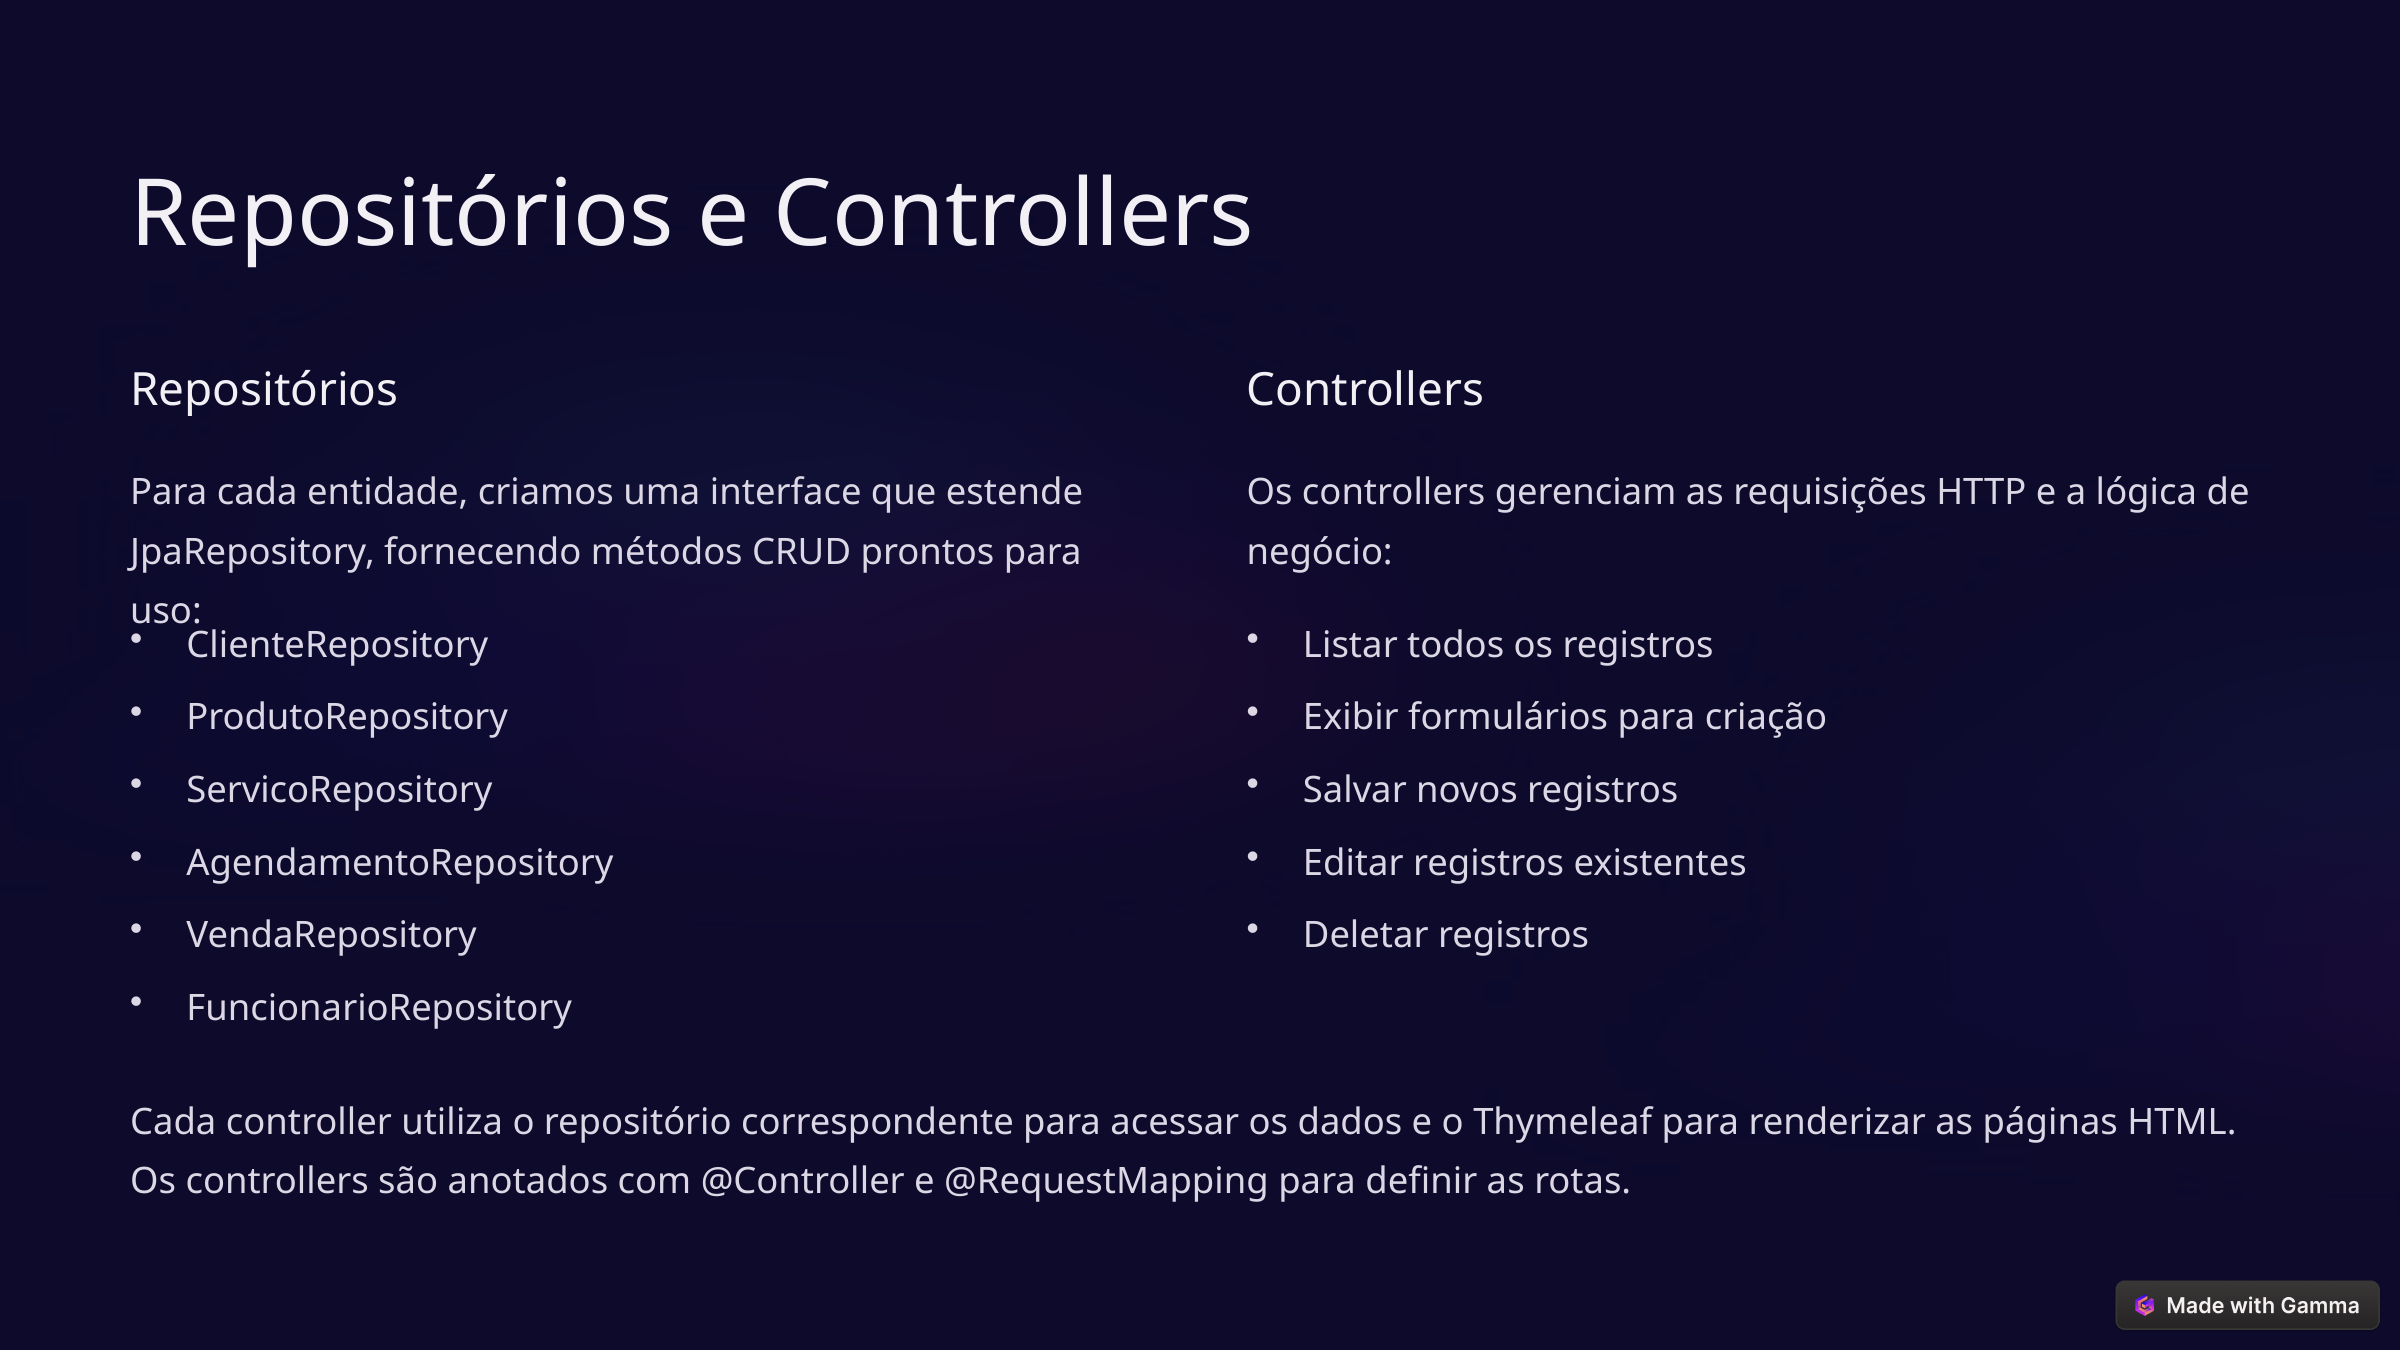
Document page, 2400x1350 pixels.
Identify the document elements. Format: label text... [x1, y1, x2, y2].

text_box ServicoRepository [130, 750, 1155, 811]
text_box FuncionarioRepository [130, 968, 1155, 1028]
picture [2106, 1271, 2389, 1339]
text_box VendaRepository [130, 895, 1155, 956]
text_box Controllers [1246, 357, 1712, 416]
text_box Deletar registros [1246, 895, 2271, 956]
text_box Repositórios e Controllers [130, 148, 1315, 265]
text_box Cada controller utiliza o repositório correspondente para acessar os dados e o Thymeleaf para renderizar as páginas HTML. Os controllers são anotados com @Controller e @RequestMapping para definir as rotas. [130, 1082, 2270, 1202]
text_box Listar todos os registros [1246, 605, 2271, 665]
text_box Repositórios [130, 357, 596, 416]
text_box Os controllers gerenciam as requisições HTTP e a lógica de negócio: [1246, 452, 2271, 572]
text_box Exibir formulários para criação [1246, 677, 2271, 738]
text_box Para cada entidade, criamos uma interface que estende JpaRepository, fornecendo métodos CRUD prontos para uso: [130, 452, 1155, 572]
text_box AgendamentoRepository [130, 823, 1155, 883]
text_box ClienteRepository [130, 605, 1155, 665]
text_box Salvar novos registros [1246, 750, 2271, 811]
text_box Editar registros existentes [1246, 823, 2271, 883]
text_box ProdutoRepository [130, 677, 1155, 738]
